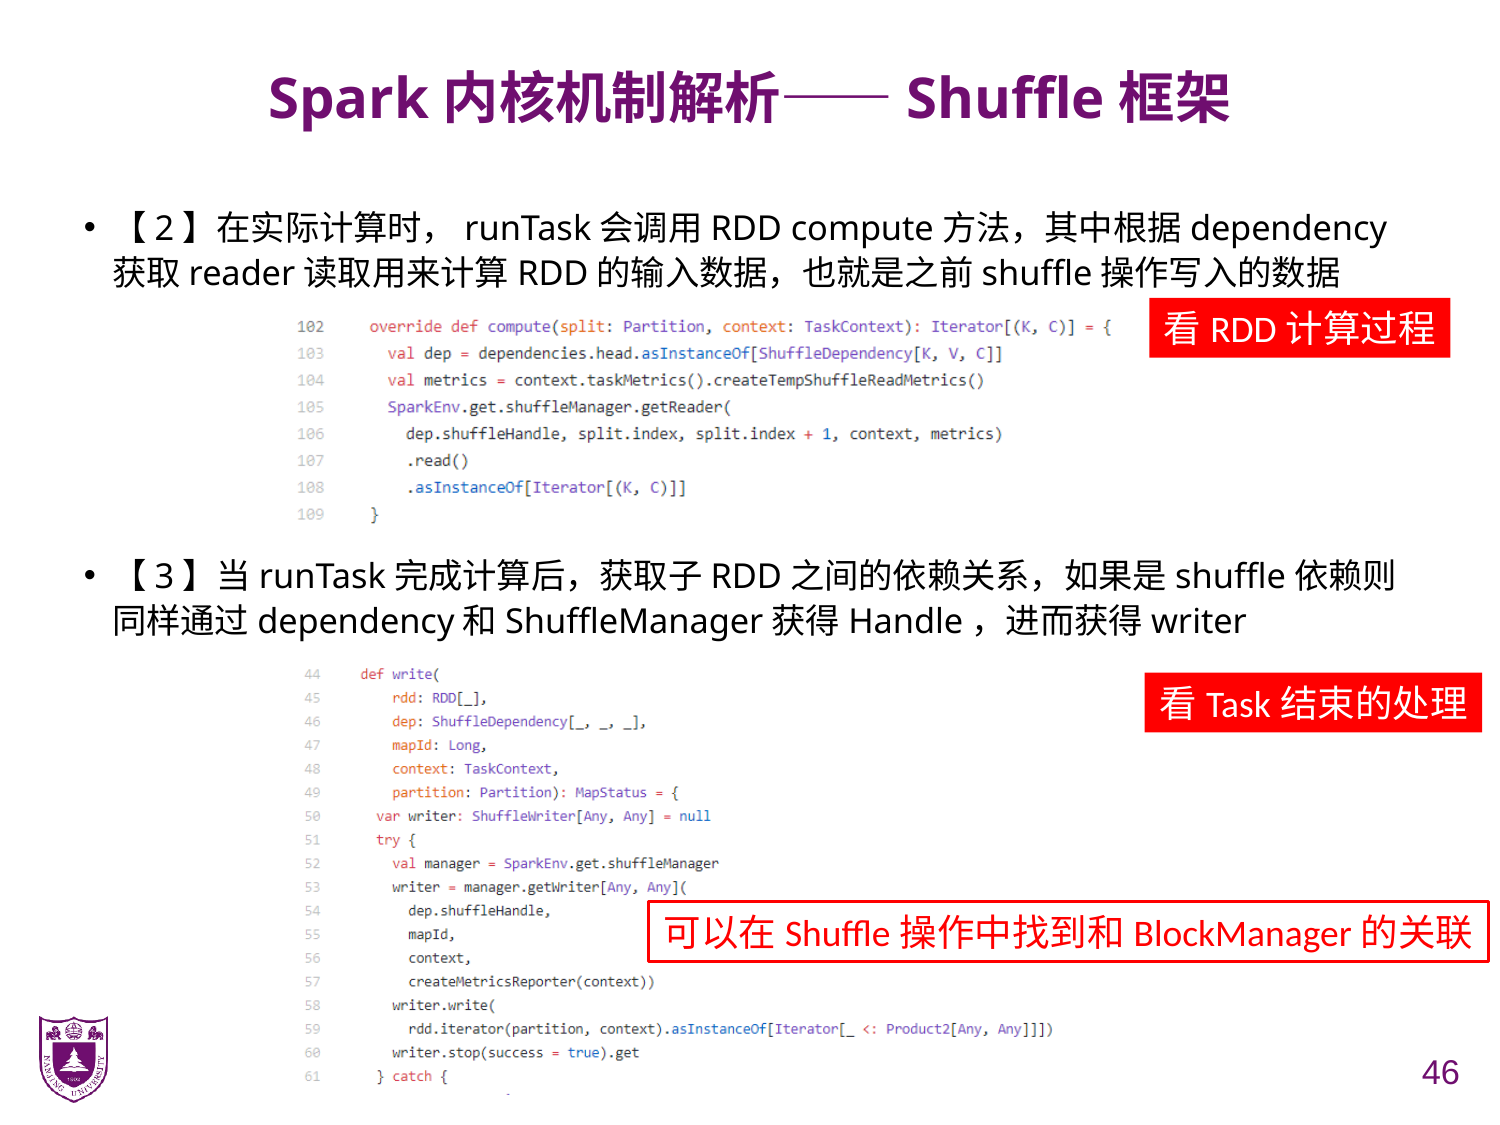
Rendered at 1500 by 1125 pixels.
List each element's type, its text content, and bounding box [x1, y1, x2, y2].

slide_number 46 [1370, 1047, 1475, 1095]
list 【2】在实际计算时，runTask会调用RDD compute方法，其中根据dependency获取reader读取用来计算RDD的输入数据，也就是之前shuffle操作写入的数据 【3】当runTask完成计算后，获取子RDD之间的依赖关系，如果是shuffle依赖则同样通过dependency和ShuffleManager获得Handle，进而获得writer [68, 194, 1431, 1046]
text_box 看RDD计算过程 [1149, 297, 1451, 358]
title Spark内核机制解析——Shuffle框架 [68, 47, 1431, 154]
picture [292, 315, 1122, 527]
picture [292, 664, 1071, 1095]
picture [39, 1016, 108, 1103]
text_box 看Task结束的处理 [1144, 672, 1483, 733]
text_box 可以在Shuffle操作中找到和BlockManager的关联 [1071, 901, 1489, 962]
